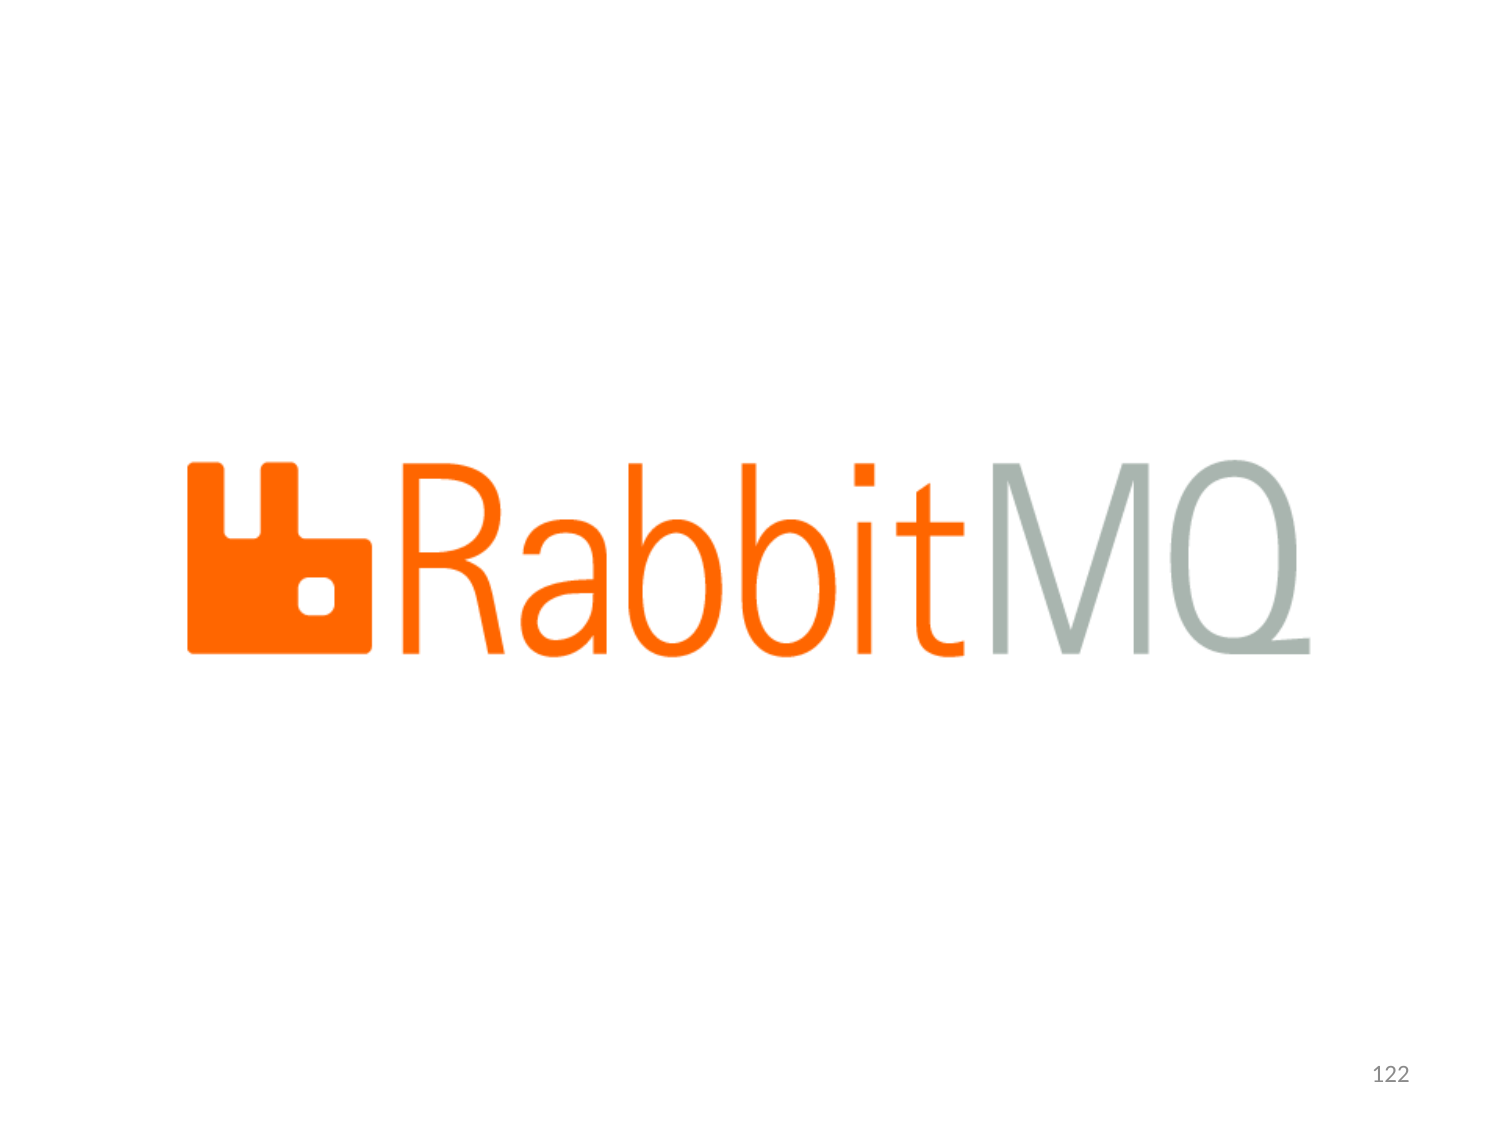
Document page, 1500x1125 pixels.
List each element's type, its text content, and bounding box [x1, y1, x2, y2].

picture [182, 349, 1317, 773]
slide_number 122 [1074, 1042, 1425, 1103]
